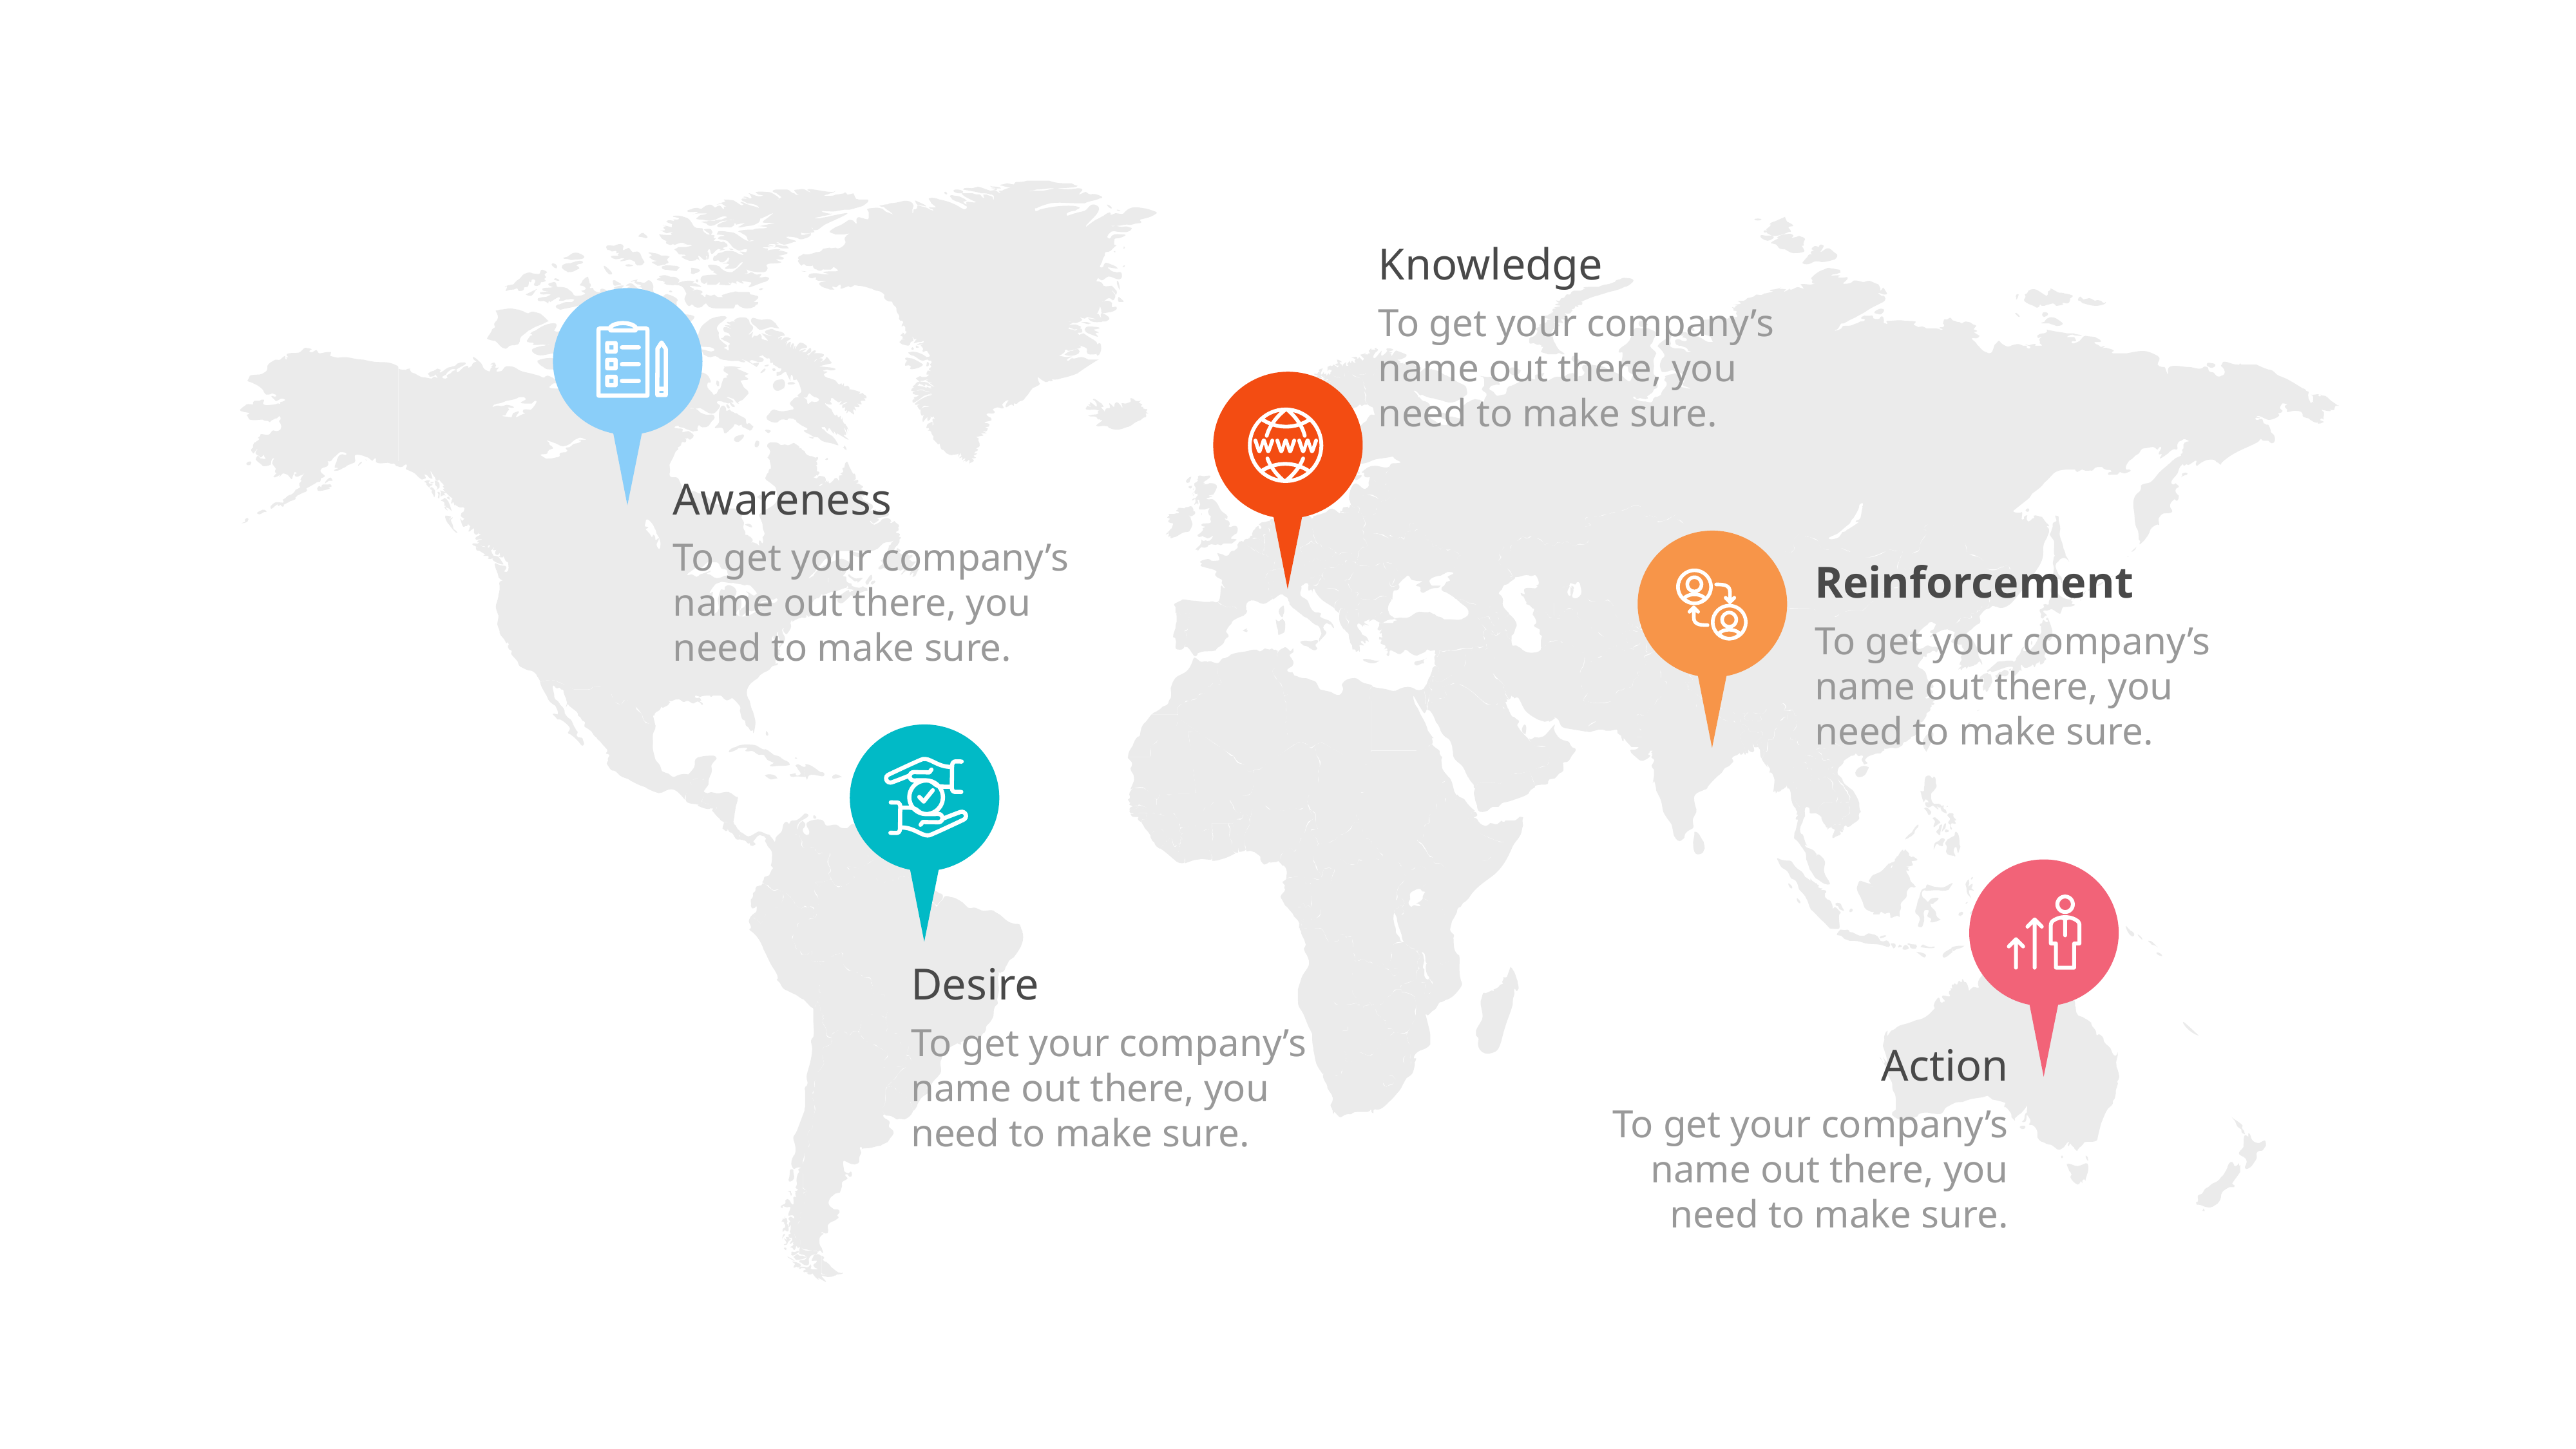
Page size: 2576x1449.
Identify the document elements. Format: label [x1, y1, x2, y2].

text_box [235, 180, 2341, 1282]
text_box [1675, 568, 1748, 641]
